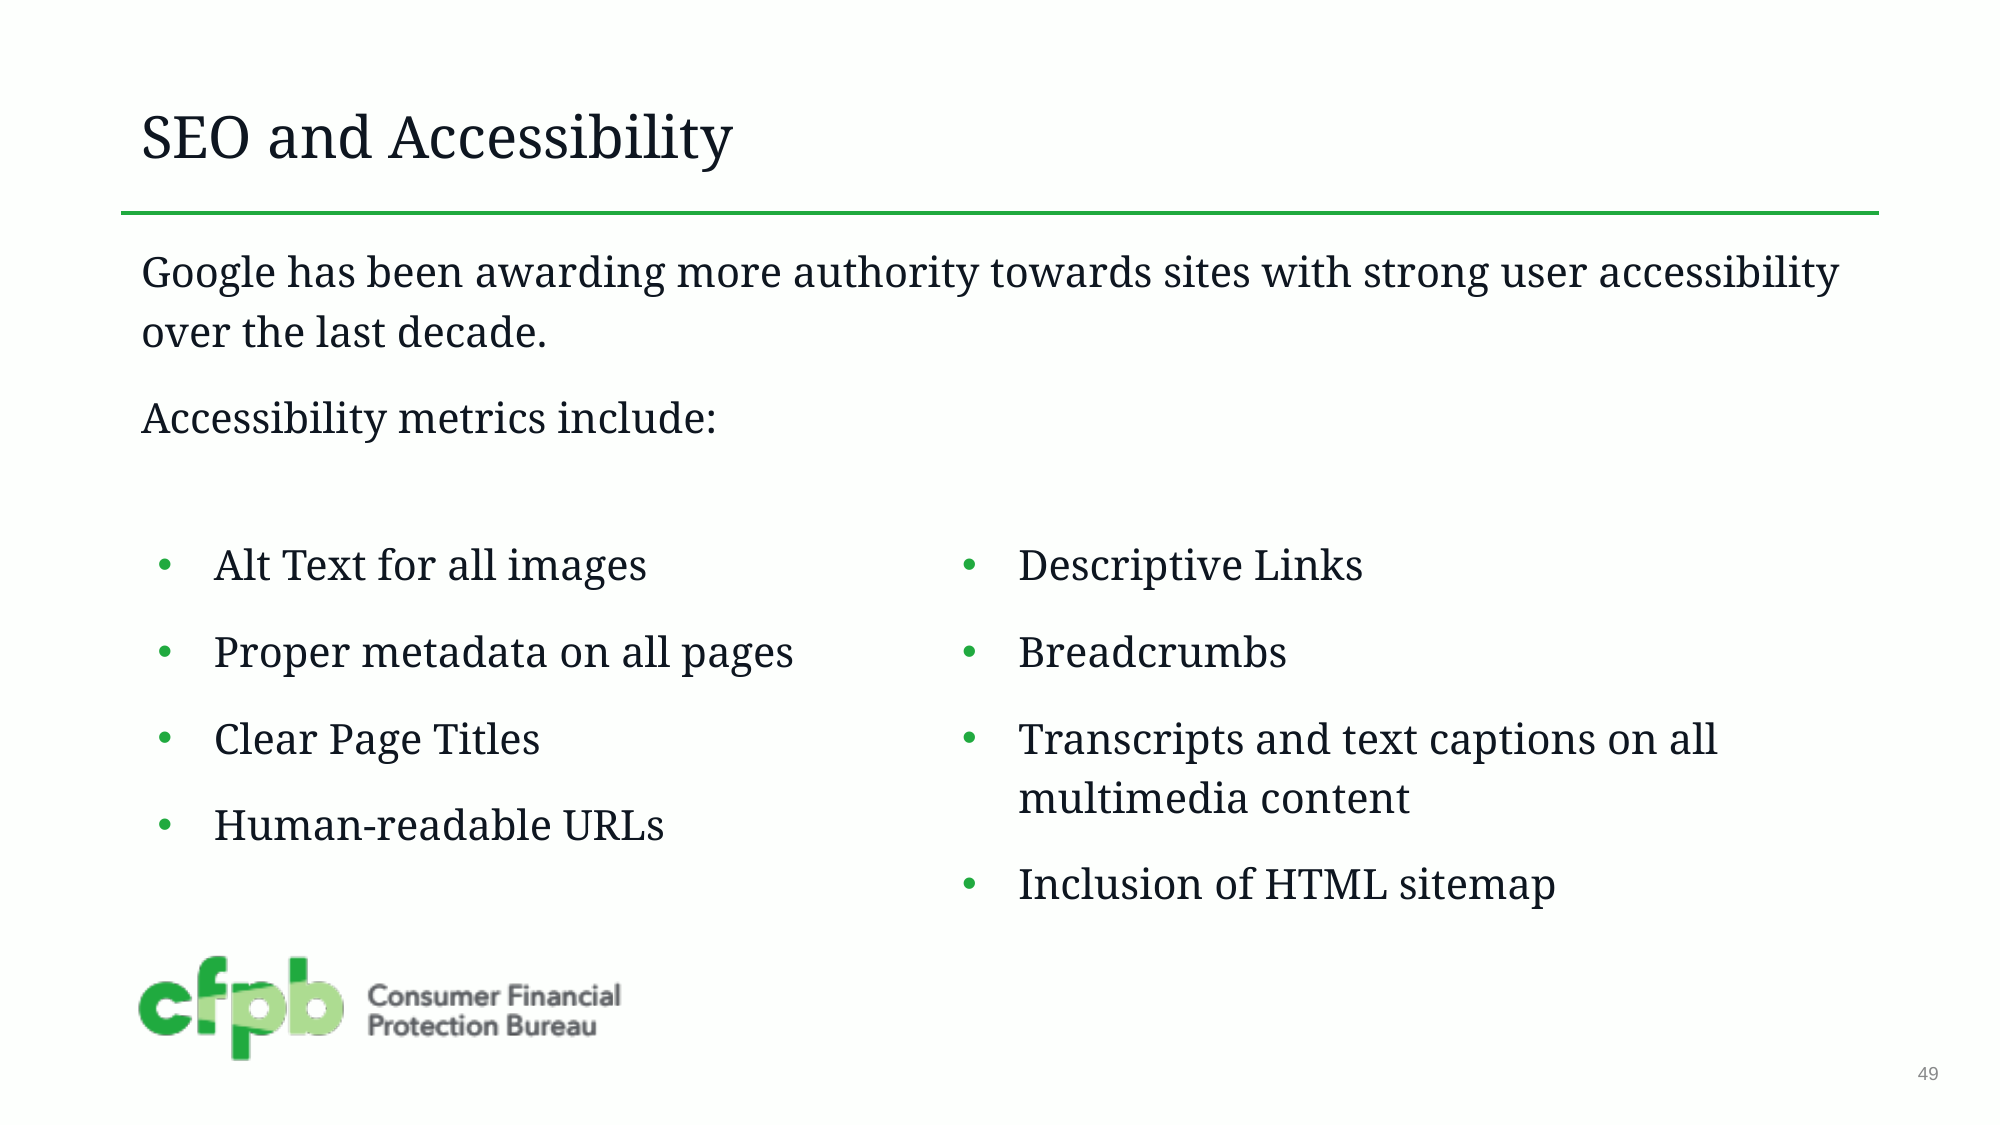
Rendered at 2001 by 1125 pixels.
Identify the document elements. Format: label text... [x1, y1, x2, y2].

footer 49 [1479, 1050, 1954, 1096]
text_box Alt Text for all images Proper metadata on all pages Clear Page Titles Human-readable URLs Descriptive Links Breadcrumbs Transcripts and text captions on all multimedia content Inclusion of HTML sitemap [142, 522, 1782, 997]
title SEO and Accessibility [121, 74, 1879, 197]
list Google has been awarding more authority towards sites with strong user accessibility over the last decade. Accessibility metrics include: [121, 227, 1879, 490]
